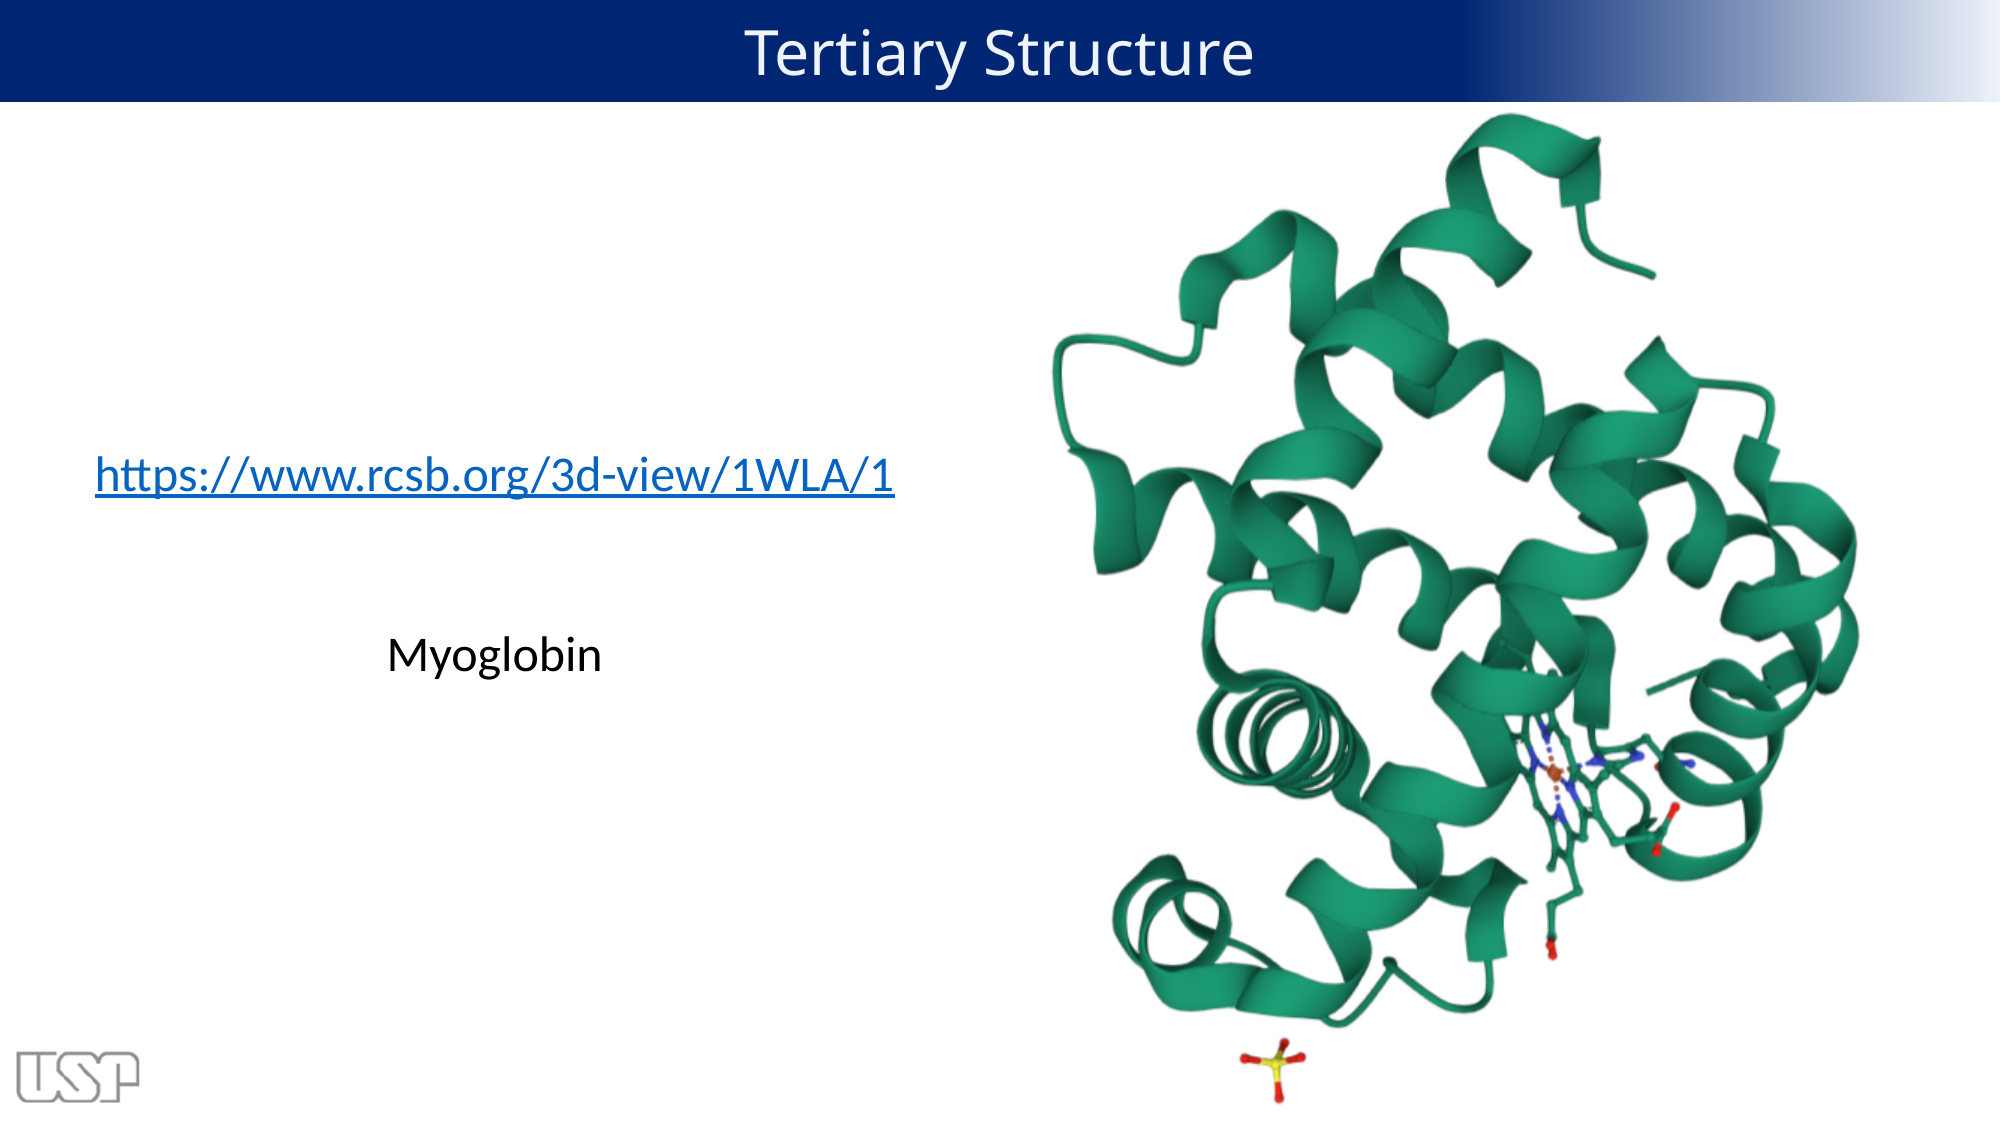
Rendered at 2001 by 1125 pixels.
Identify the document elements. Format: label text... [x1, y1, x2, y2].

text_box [0, 0, 2000, 102]
picture [16, 1051, 140, 1103]
picture [999, 110, 1925, 1109]
text_box https://www.rcsb.org/3d-view/1WLA/1 Myoglobin [79, 433, 910, 689]
